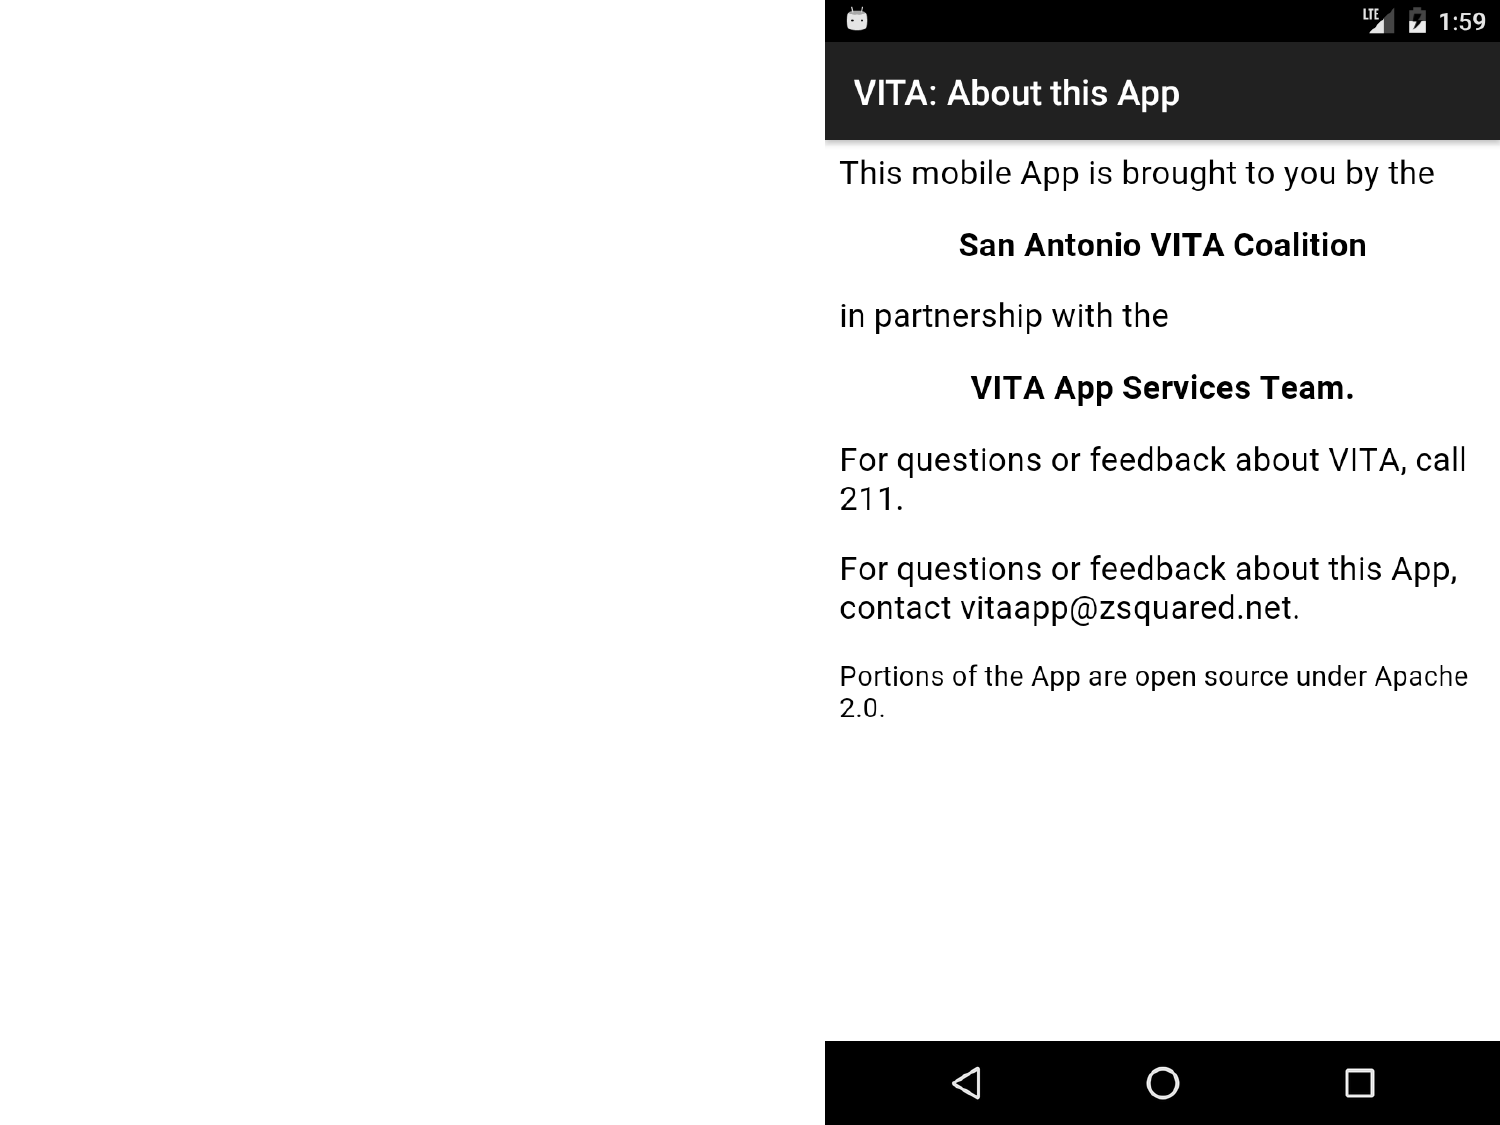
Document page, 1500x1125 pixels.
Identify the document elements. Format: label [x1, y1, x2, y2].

picture [824, 0, 1500, 1125]
